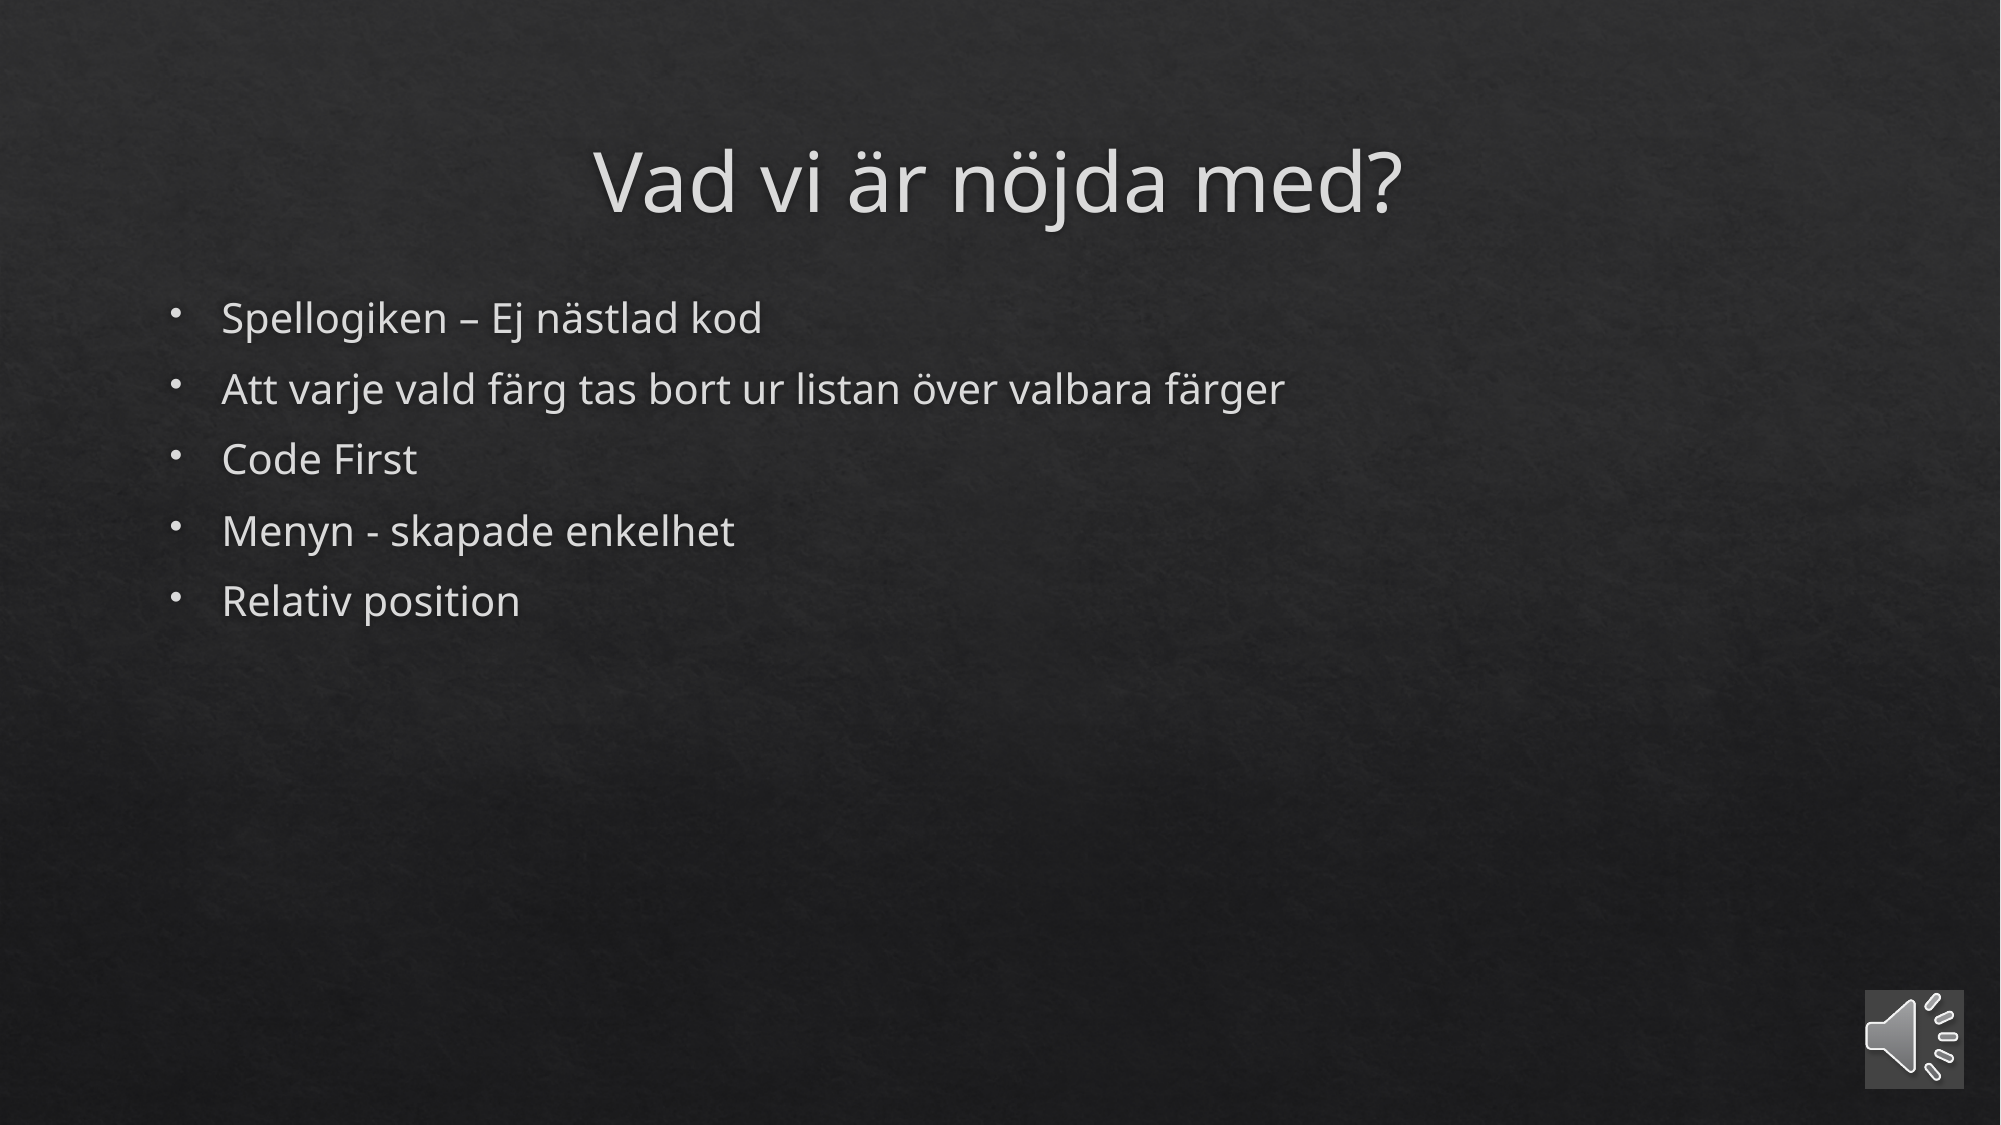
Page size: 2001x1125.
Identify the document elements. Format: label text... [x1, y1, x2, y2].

title Vad vi är nöjda med? [149, 99, 1849, 260]
picture [1864, 989, 1965, 1090]
list Spellogiken – Ej nästlad kod Att varje vald färg tas bort ur listan över valbara färger Code First Menyn - skapade enkelhet Relativ position [149, 284, 1849, 950]
